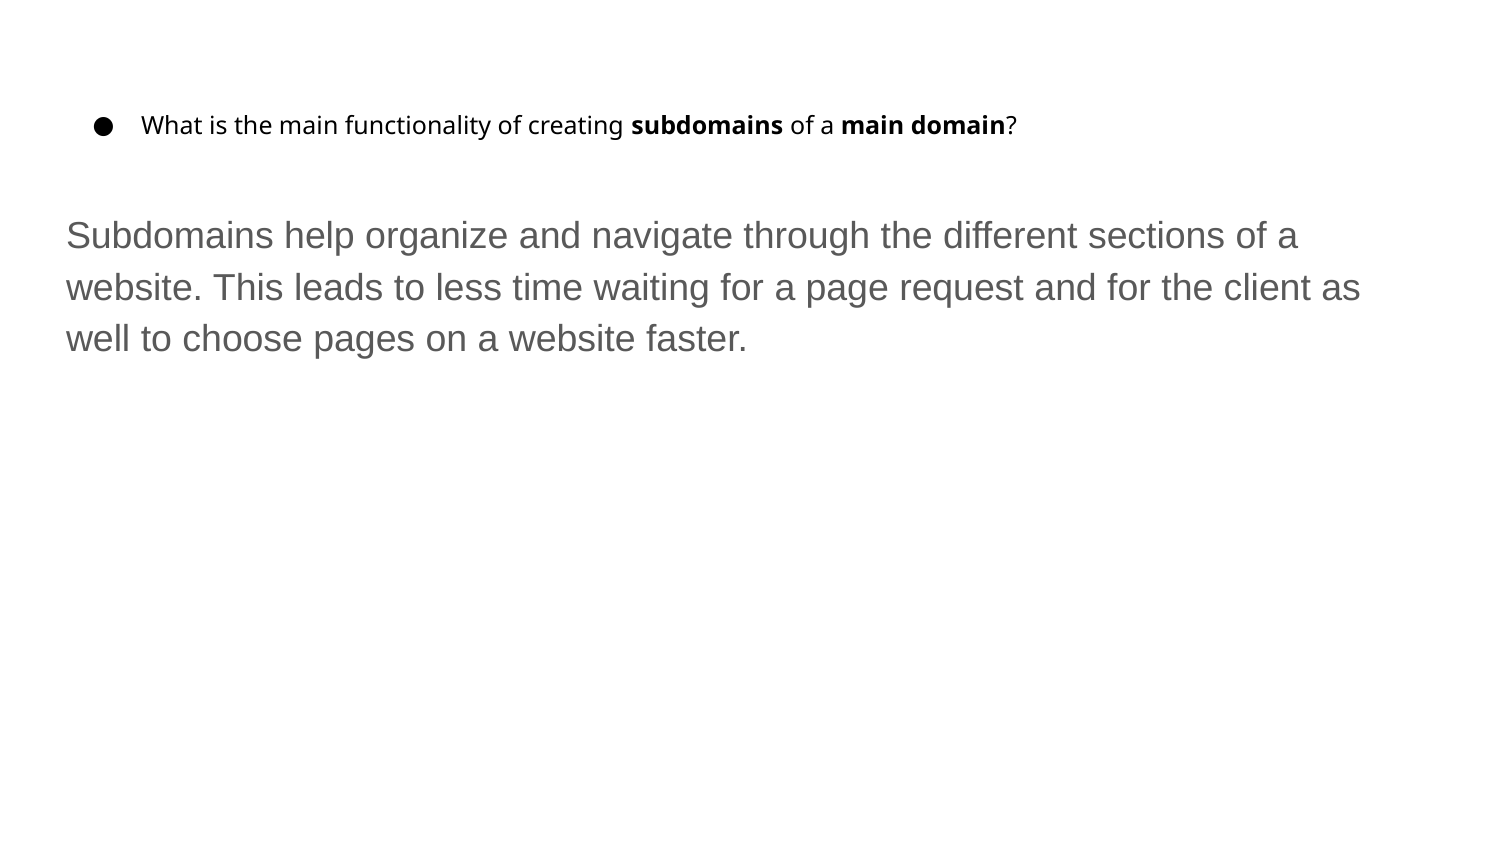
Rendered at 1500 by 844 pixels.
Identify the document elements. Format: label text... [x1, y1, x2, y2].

list Subdomains help organize and navigate through the different sections of a website. This leads to less time waiting for a page request and for the client as well to choose pages on a website faster. [51, 189, 1449, 750]
title What is the main functionality of creating subdomains of a main domain? [51, 72, 1449, 167]
